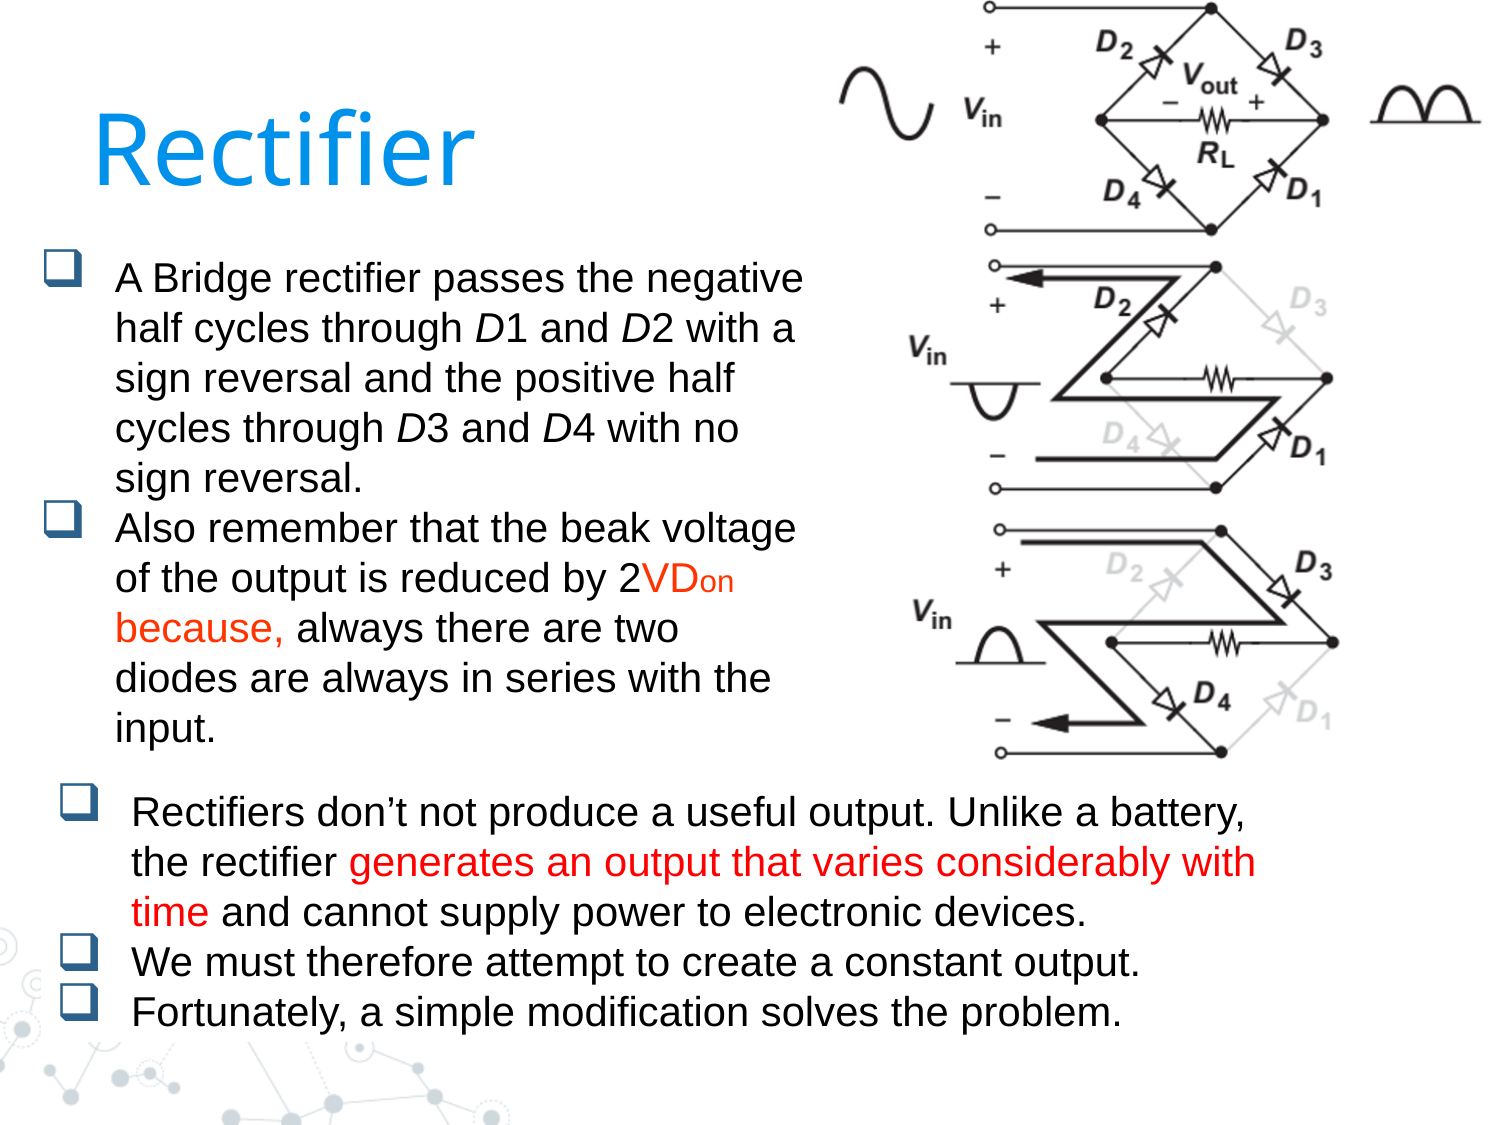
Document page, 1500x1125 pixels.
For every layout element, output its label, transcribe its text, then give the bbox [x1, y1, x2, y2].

text_box Rectifiers don’t not produce a useful output. Unlike a battery, the rectifier generates an output that varies considerably with time and cannot supply power to electronic devices. We must therefore attempt to create a constant output. Fortunately, a simple modification solves the problem. [41, 777, 1320, 1042]
text_box Rectifier [75, 78, 823, 213]
picture [0, 0, 1500, 1125]
text_box A Bridge rectifier passes the negative half cycles through D1 and D2 with a sign reversal and the positive half cycles through D3 and D4 with no sign reversal. Also remember that the beak voltage of the output is reduced by 2VDon because, always there are two diodes are always in series with the input. [25, 243, 823, 759]
